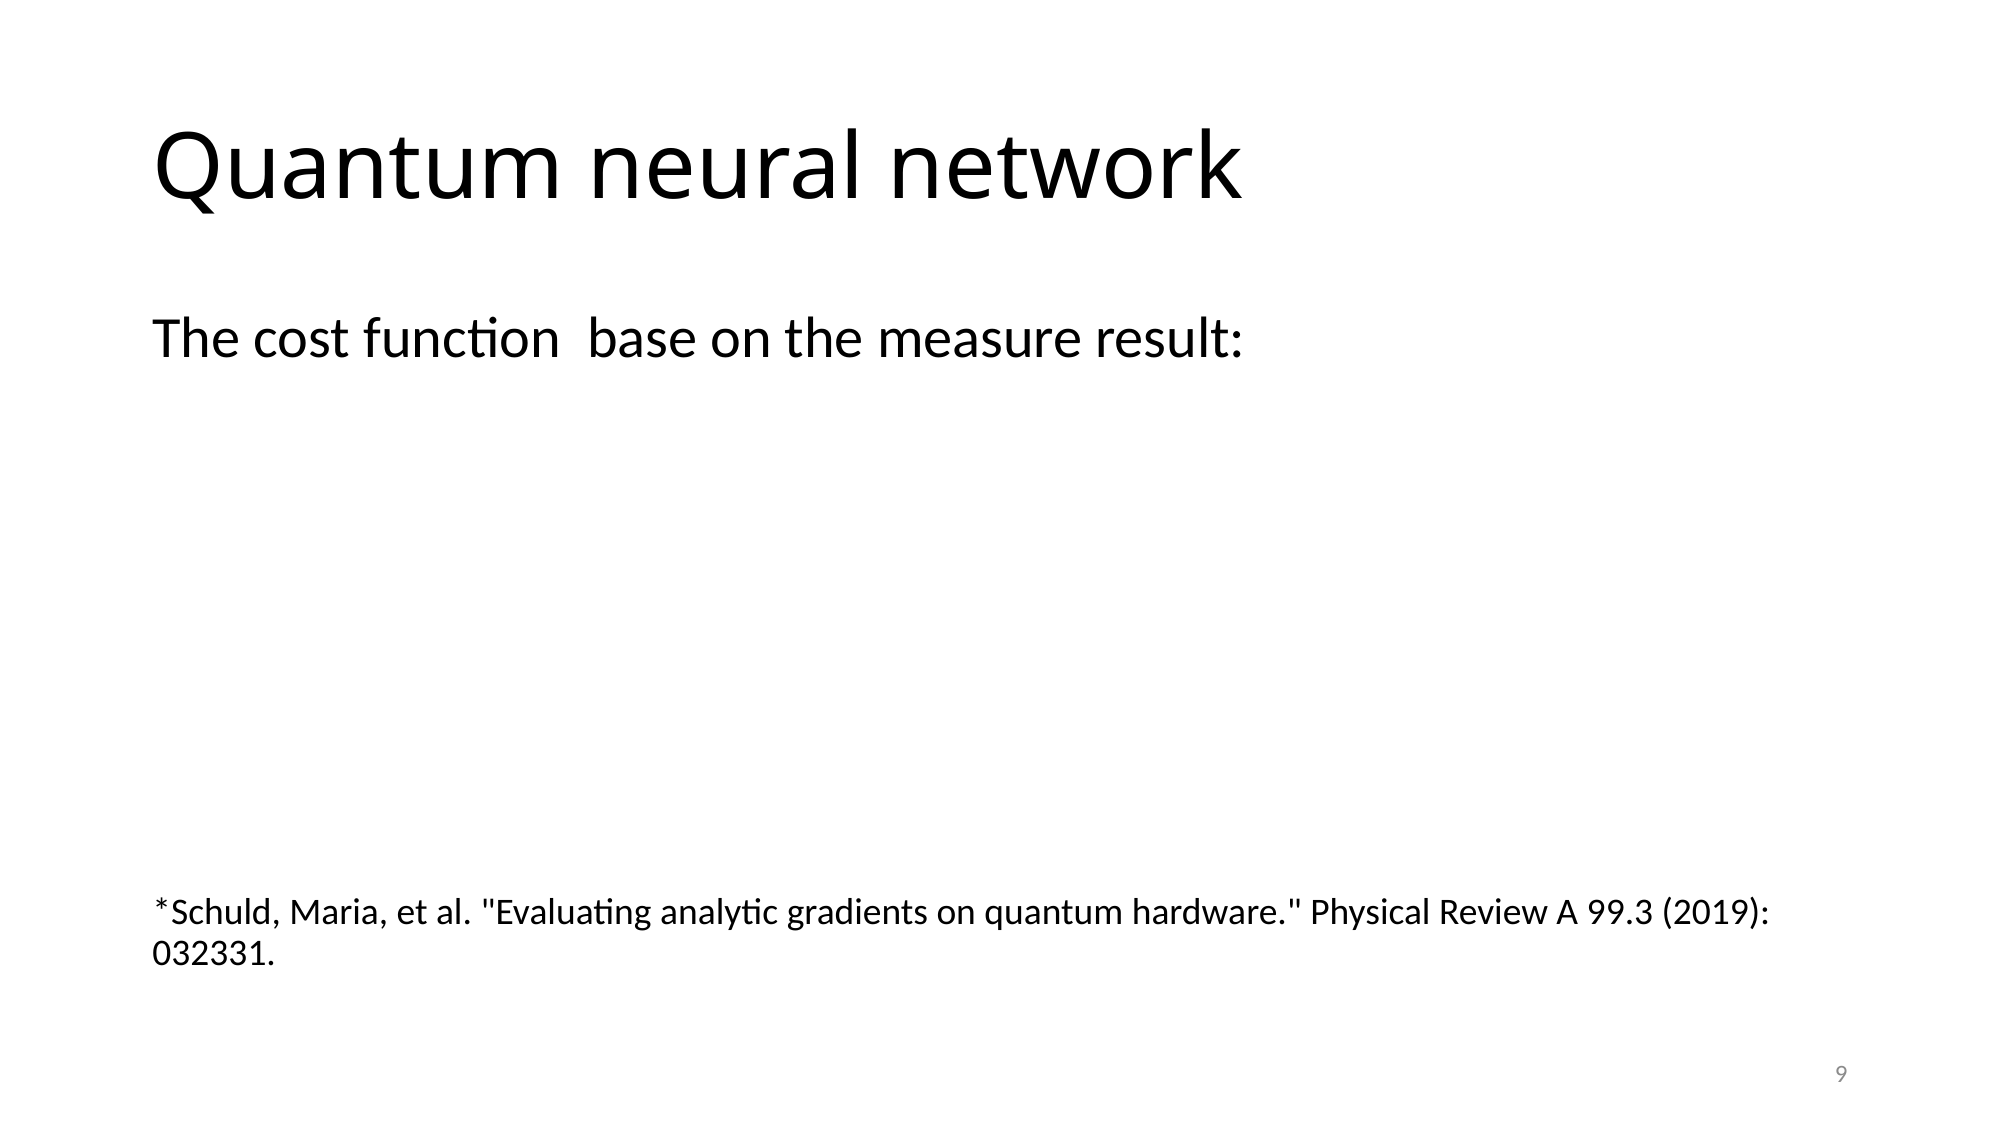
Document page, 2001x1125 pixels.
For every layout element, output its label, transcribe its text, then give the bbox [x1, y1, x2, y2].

slide_number 9 [1412, 1042, 1863, 1103]
title Quantum neural network [137, 59, 1863, 278]
